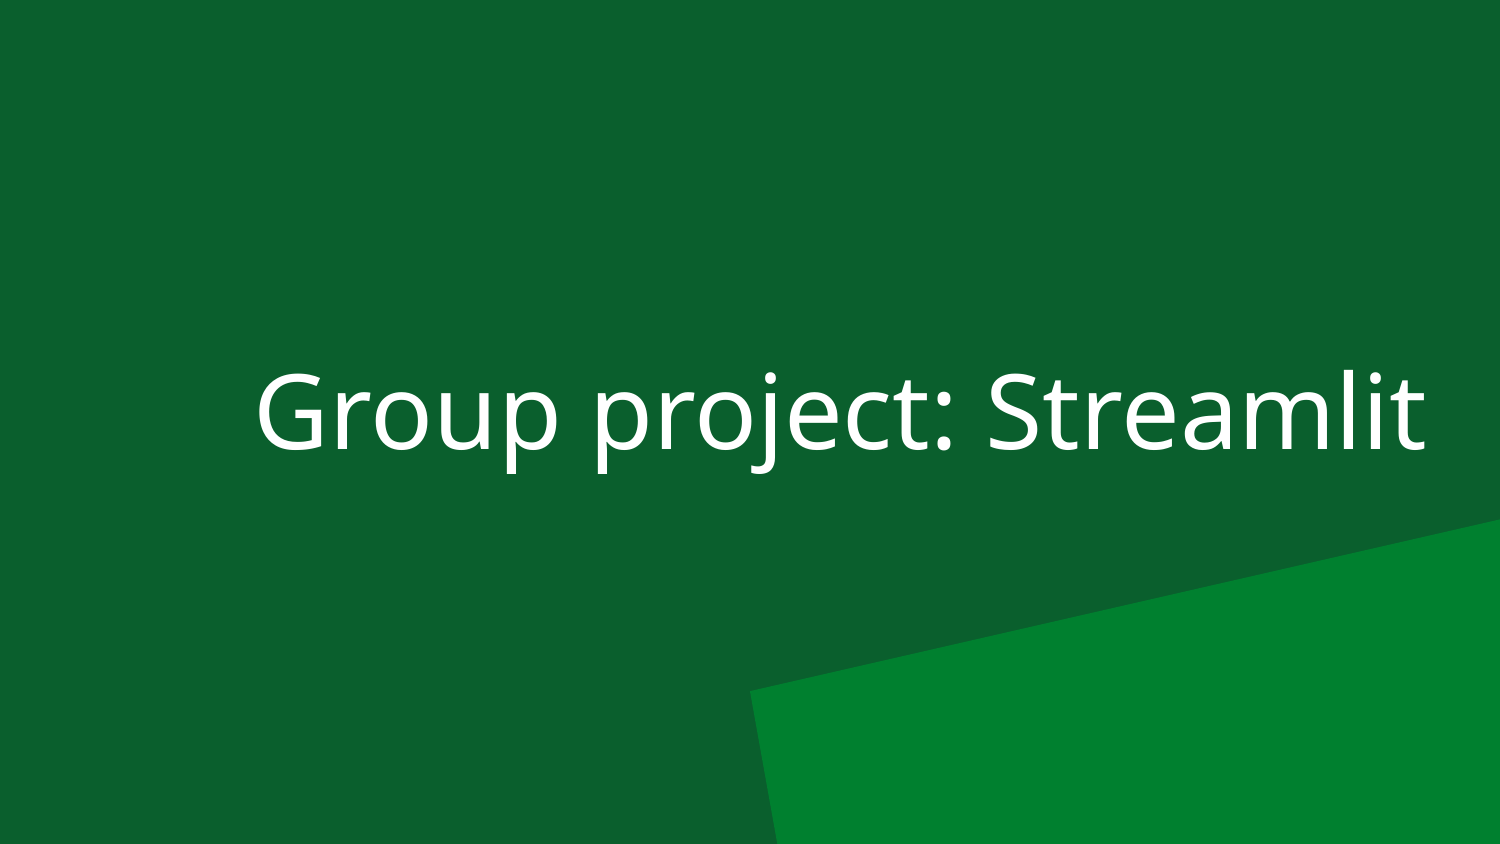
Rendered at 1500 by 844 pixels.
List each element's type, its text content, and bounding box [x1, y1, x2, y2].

title Group project: Streamlit [253, 61, 1442, 471]
